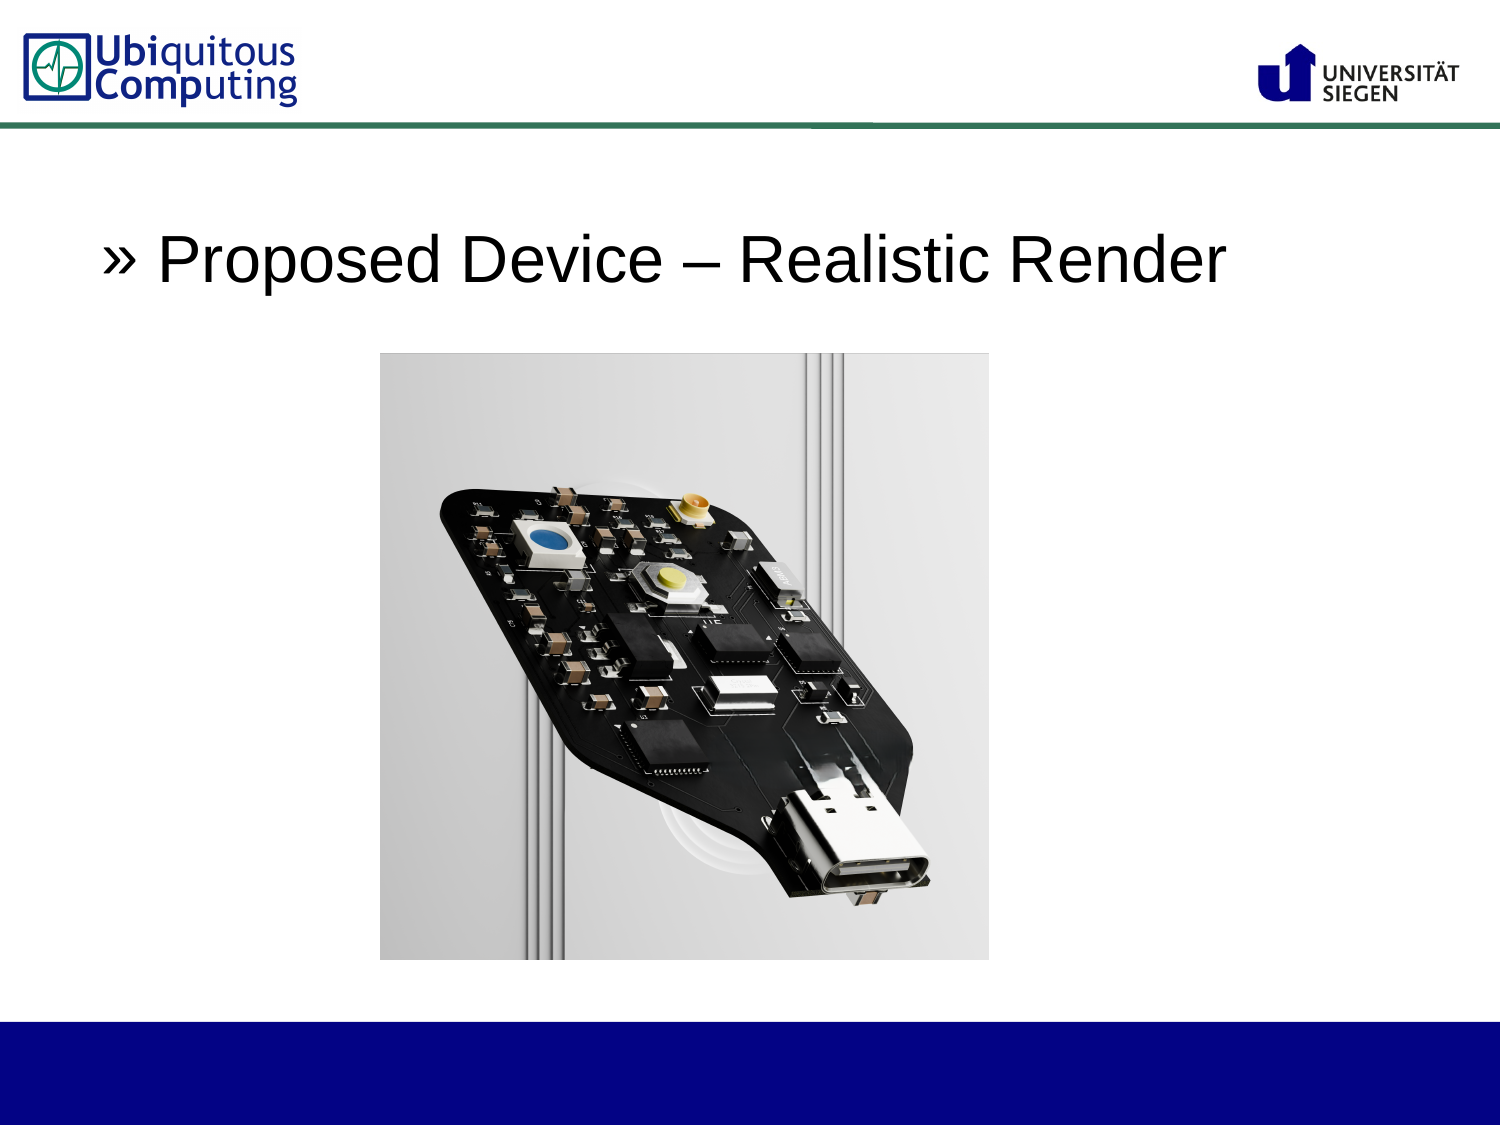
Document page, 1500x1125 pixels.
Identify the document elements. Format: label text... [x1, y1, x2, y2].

picture [1257, 42, 1460, 102]
list Proposed Device – Realistic Render [75, 208, 1425, 1005]
picture [17, 27, 302, 114]
picture [380, 352, 989, 961]
